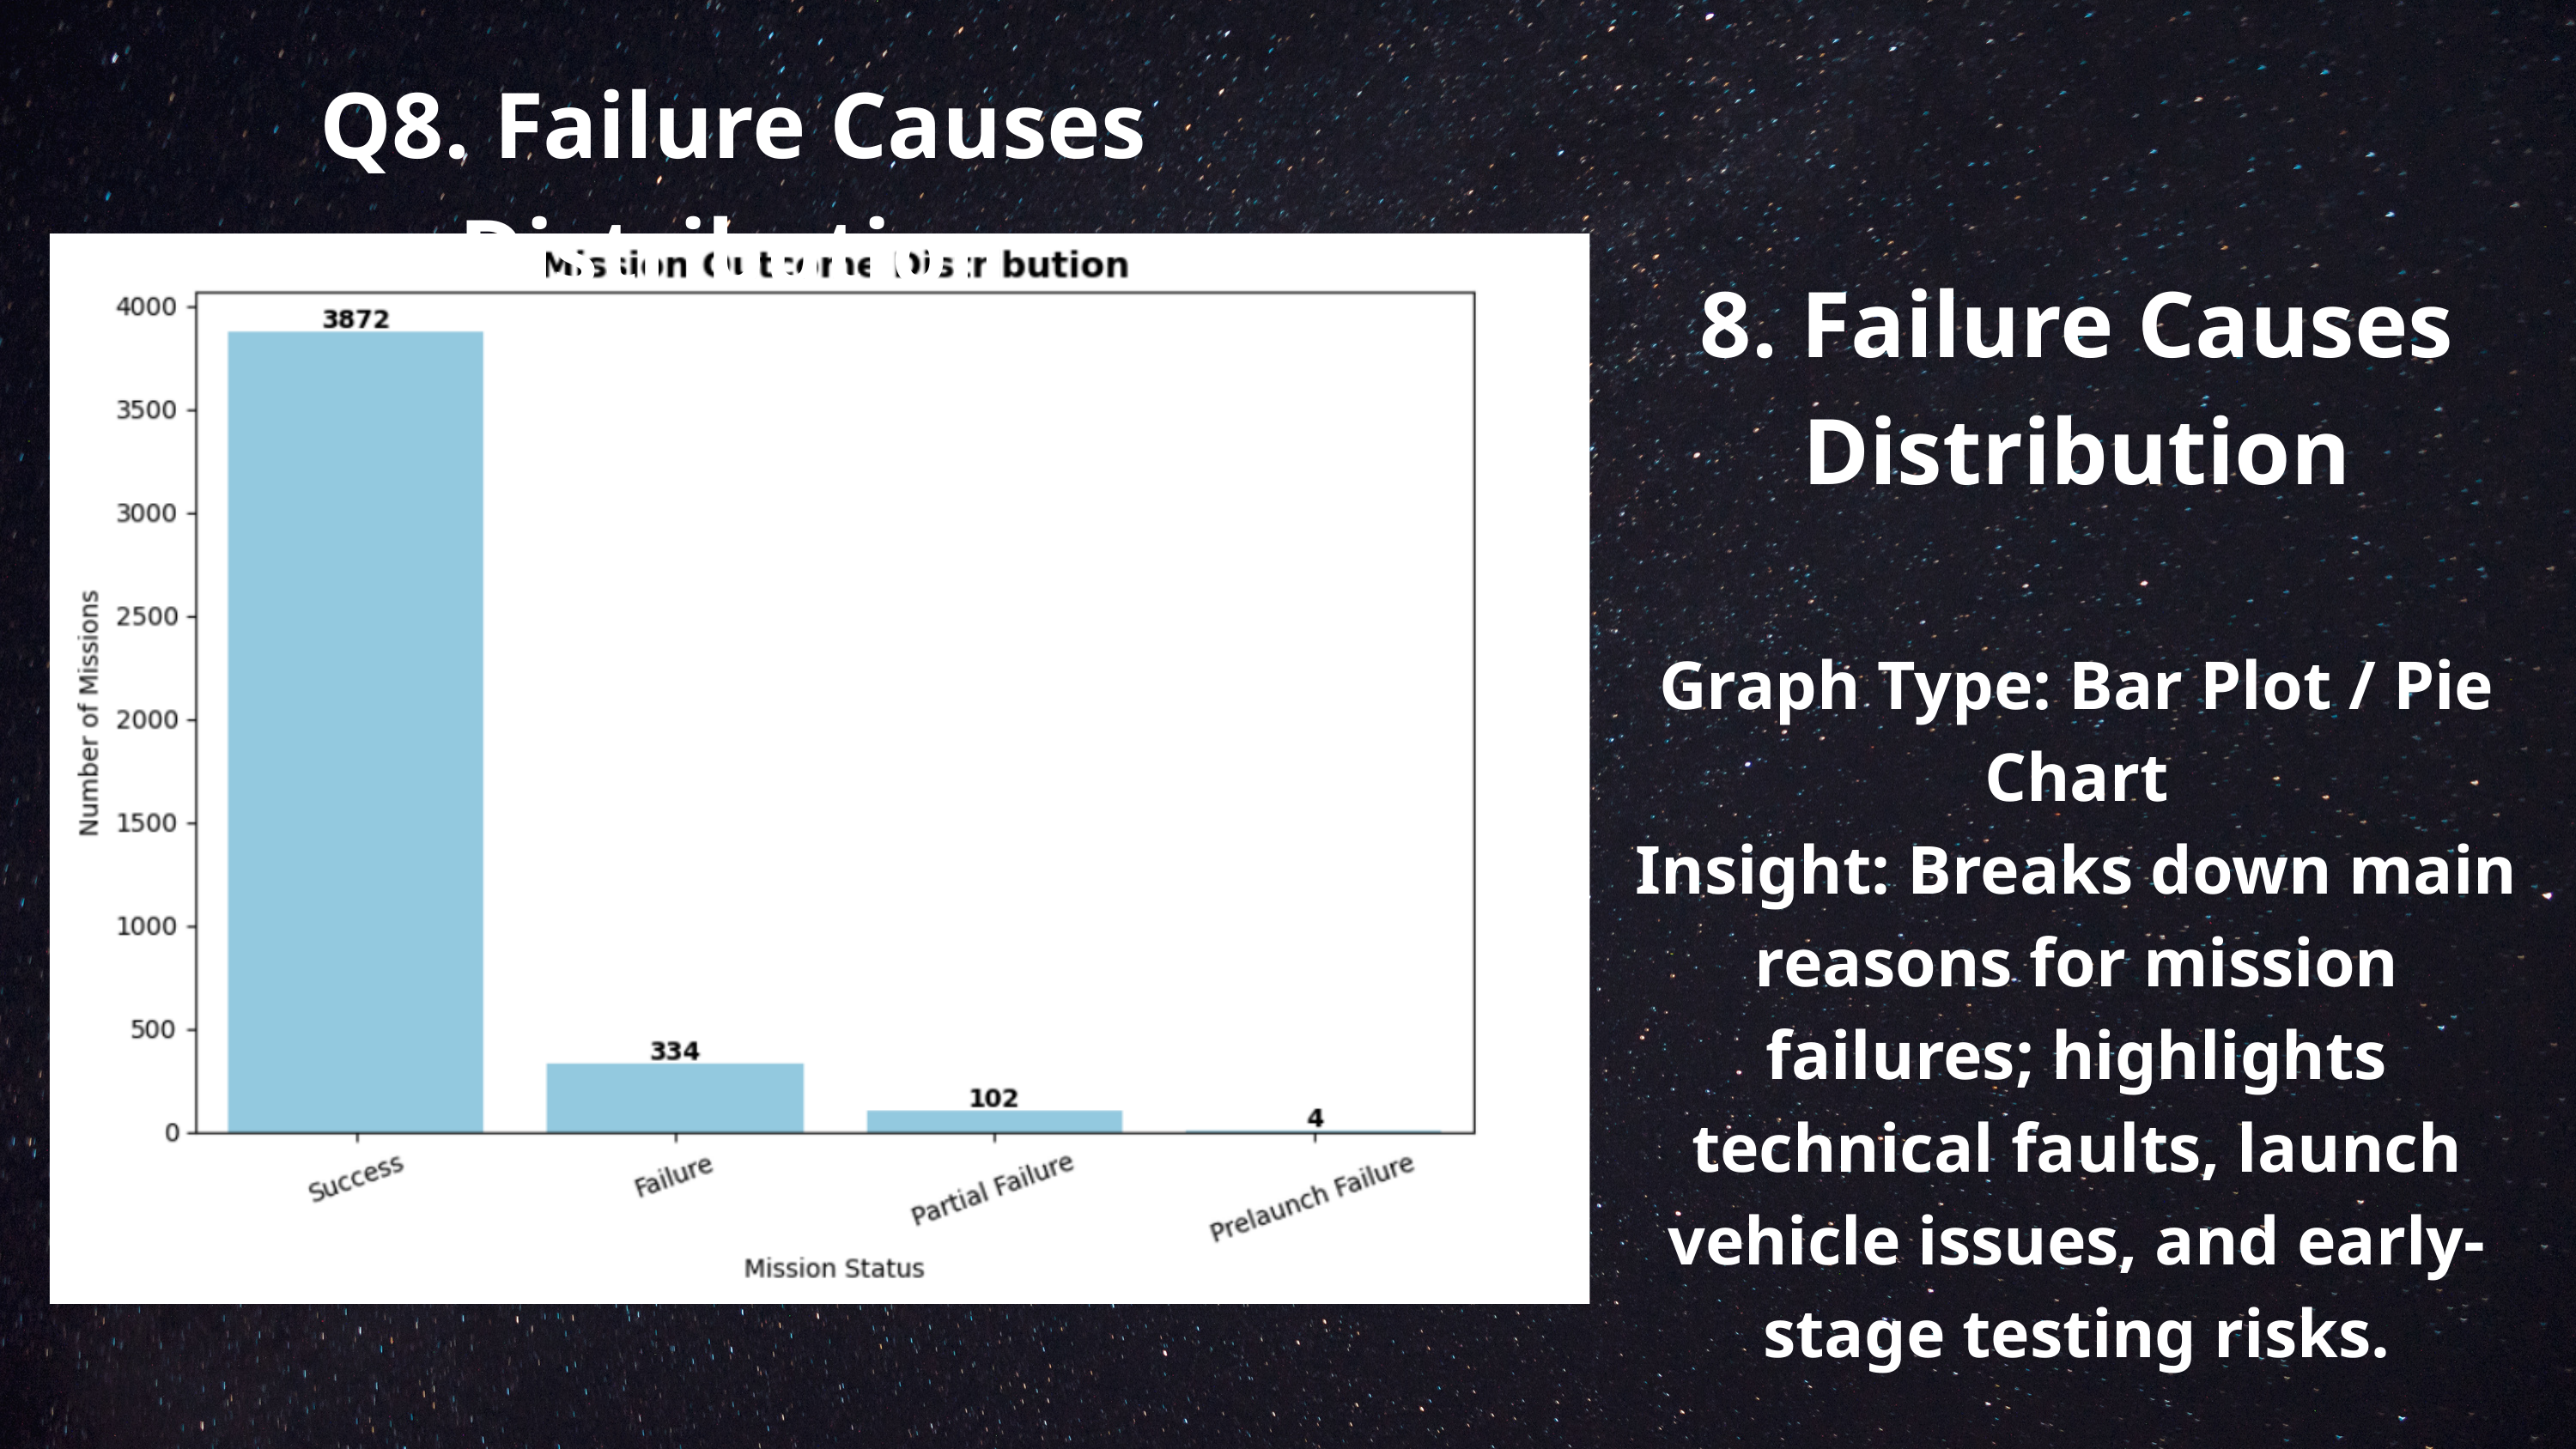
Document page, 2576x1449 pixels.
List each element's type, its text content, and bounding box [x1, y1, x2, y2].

text_box 8. Failure Causes Distribution Graph Type: Bar Plot / Pie Chart Insight: Breaks down main reasons for mission failures; highlights technical faults, launch vehicle issues, and early-stage testing risks. [1615, 248, 2538, 1449]
text_box [49, 233, 1590, 1304]
text_box Q8. Failure Causes Distribution [49, 49, 1417, 304]
text_box [0, 0, 2576, 1449]
